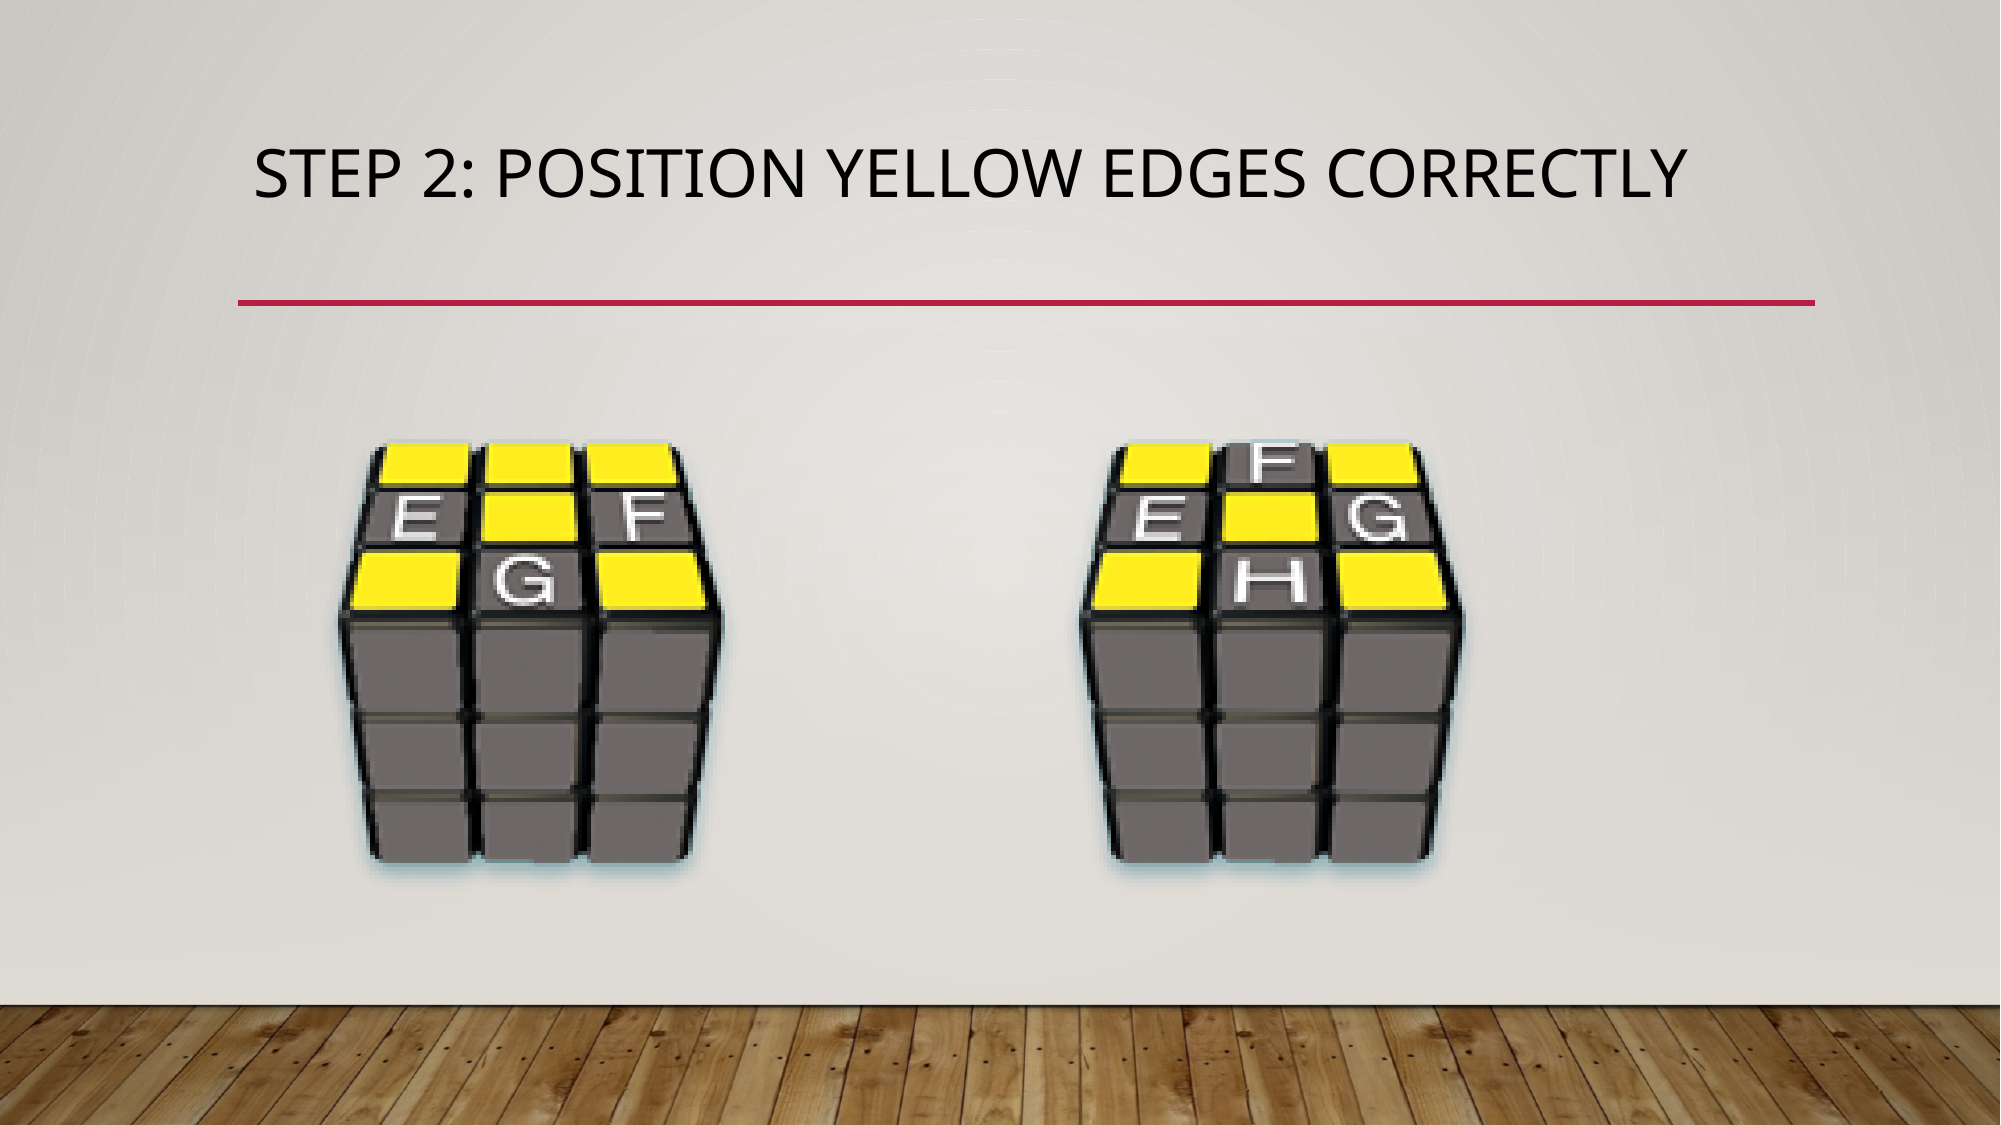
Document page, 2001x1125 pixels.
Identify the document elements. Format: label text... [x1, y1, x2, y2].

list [322, 435, 742, 892]
title Step 2: Position Yellow Edges Correctly [238, 131, 1814, 305]
picture [0, 1005, 2000, 1125]
picture [1063, 435, 1483, 892]
